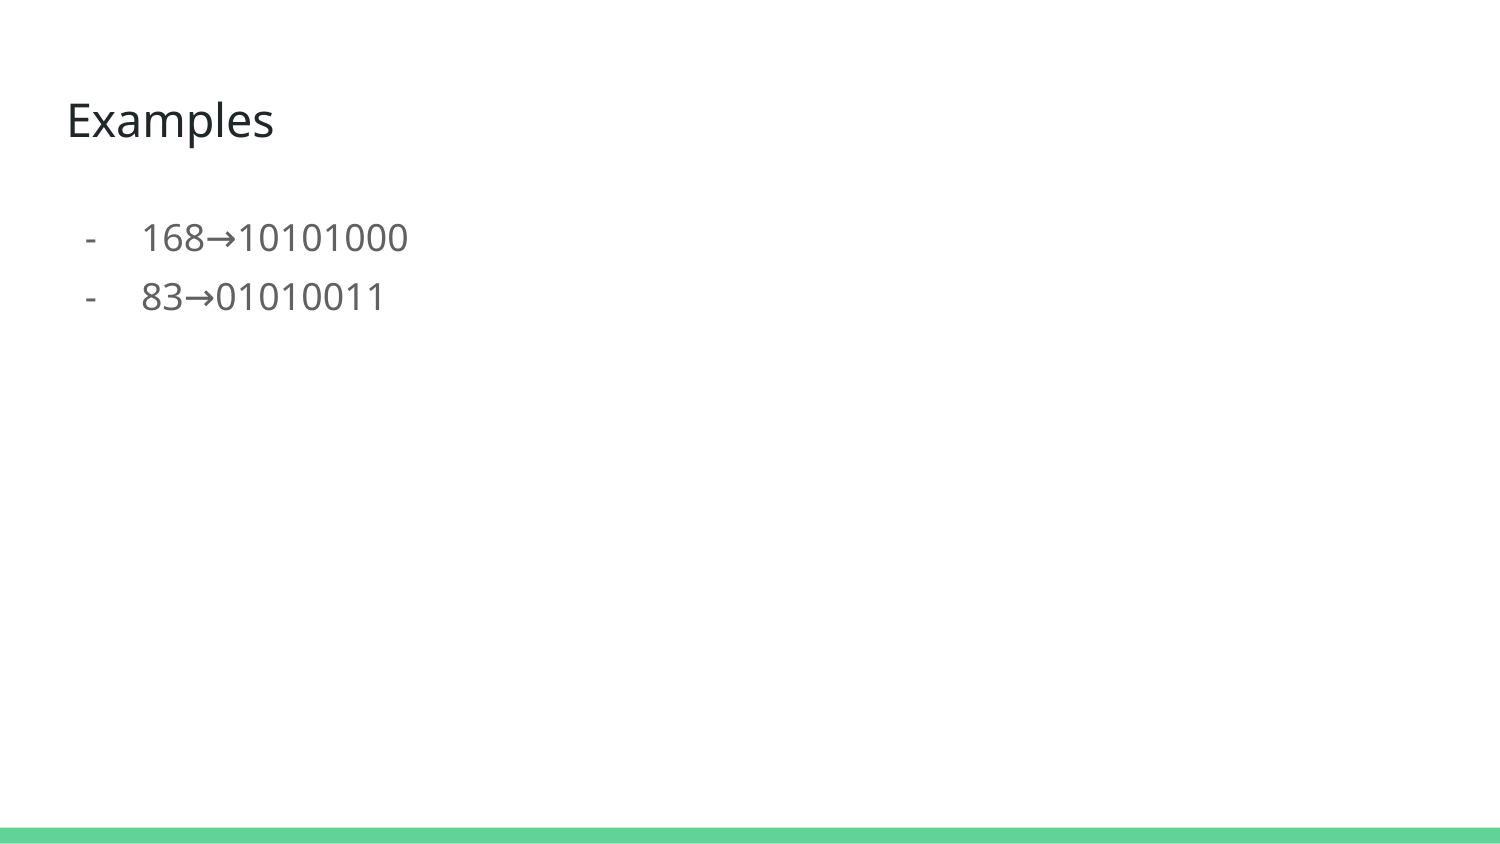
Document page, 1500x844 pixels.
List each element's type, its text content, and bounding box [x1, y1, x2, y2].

title Examples [51, 72, 1449, 167]
list 168→10101000 83→01010011 [51, 189, 1449, 750]
